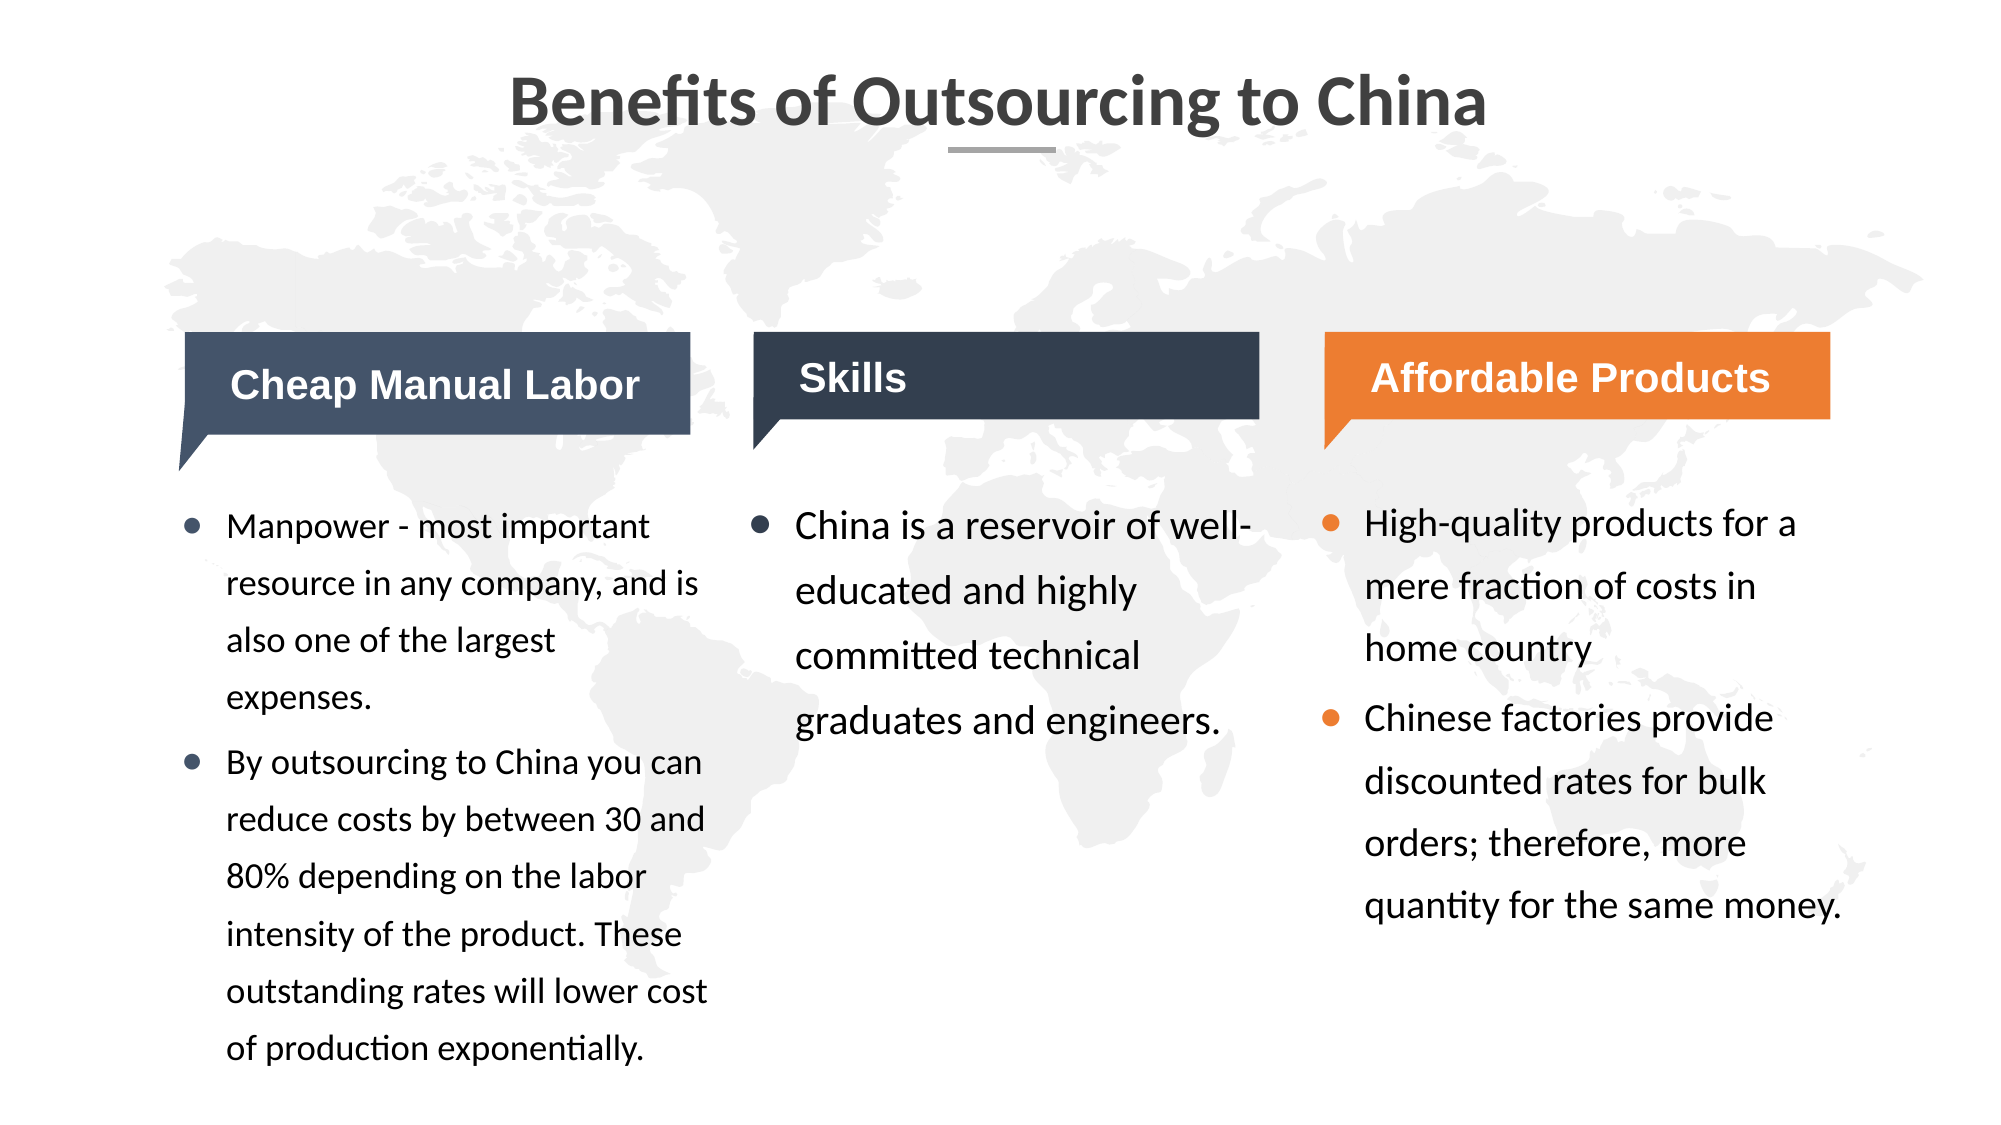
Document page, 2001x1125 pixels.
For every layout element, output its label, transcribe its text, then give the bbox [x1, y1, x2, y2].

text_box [165, 331, 725, 1117]
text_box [1303, 331, 1863, 993]
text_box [731, 331, 1292, 875]
text_box Benefits of Outsourcing to China [494, 55, 1505, 102]
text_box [164, 102, 1924, 979]
